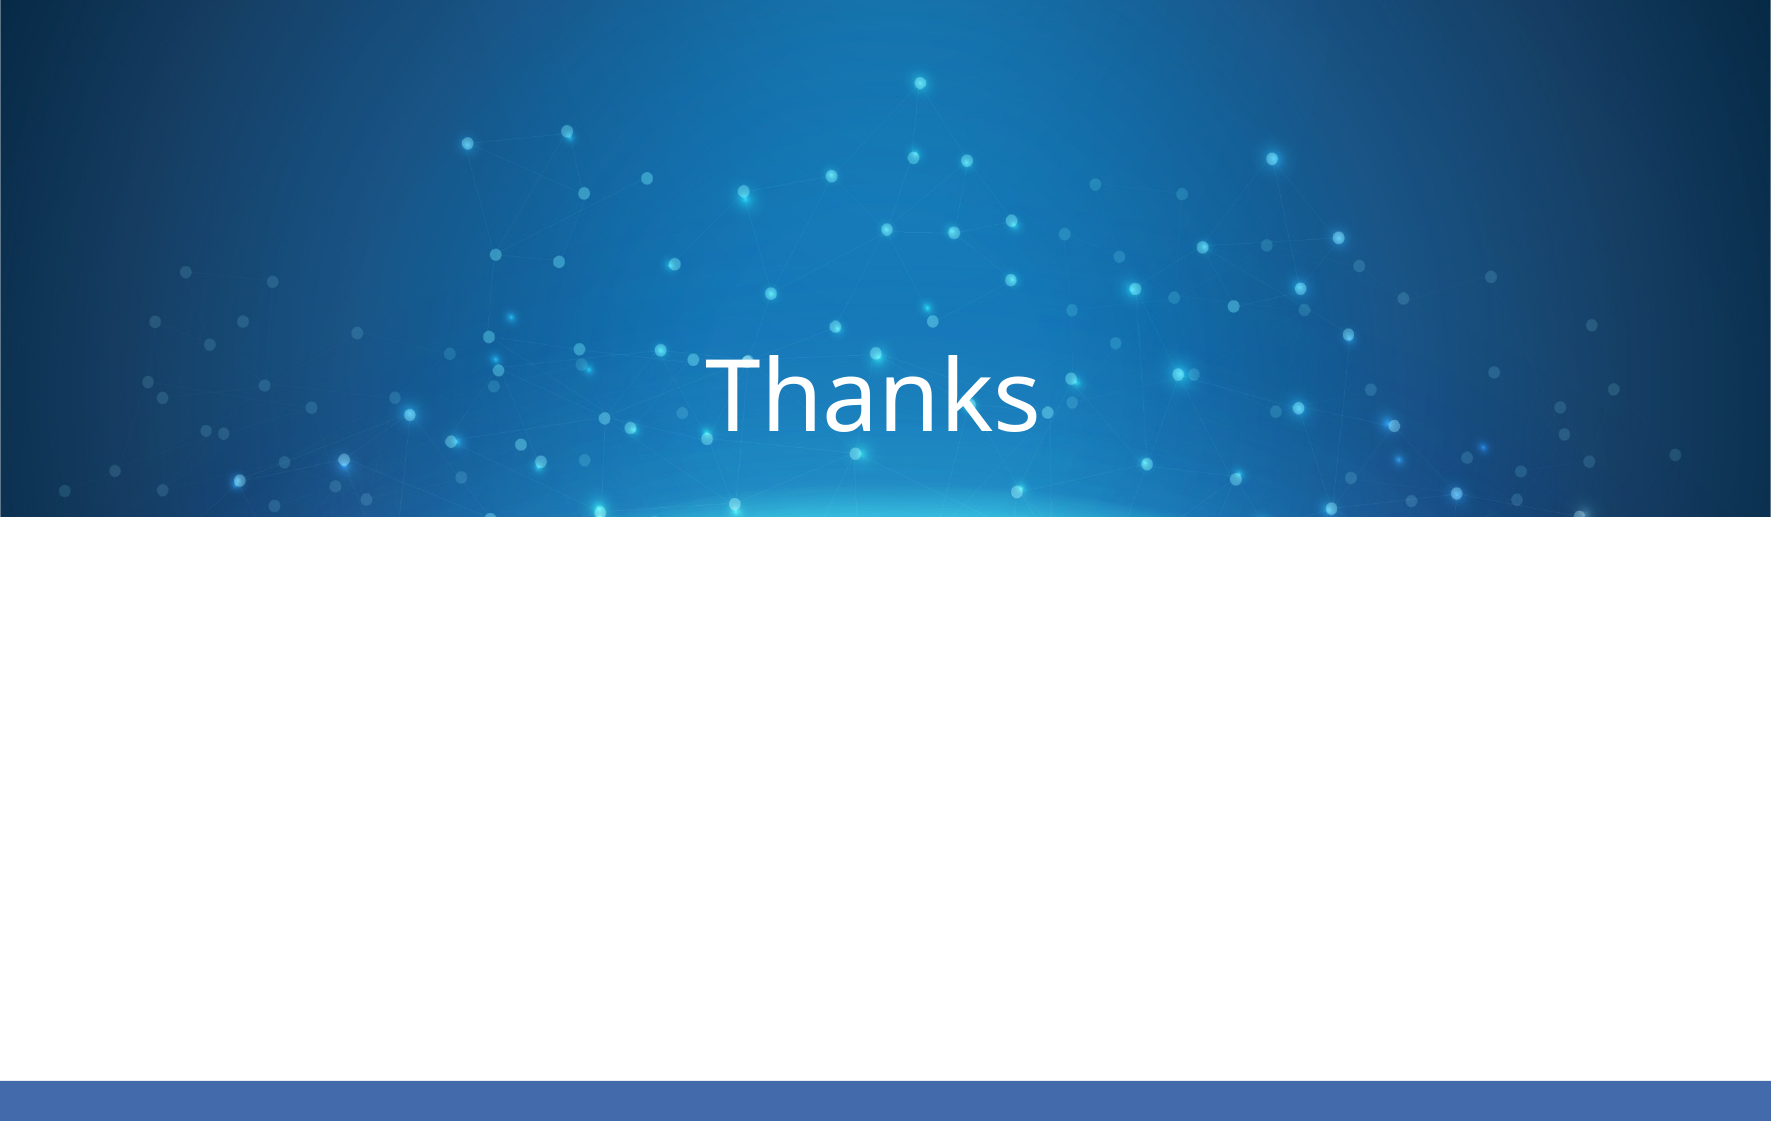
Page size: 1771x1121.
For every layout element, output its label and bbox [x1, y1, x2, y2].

picture [0, 0, 1771, 517]
